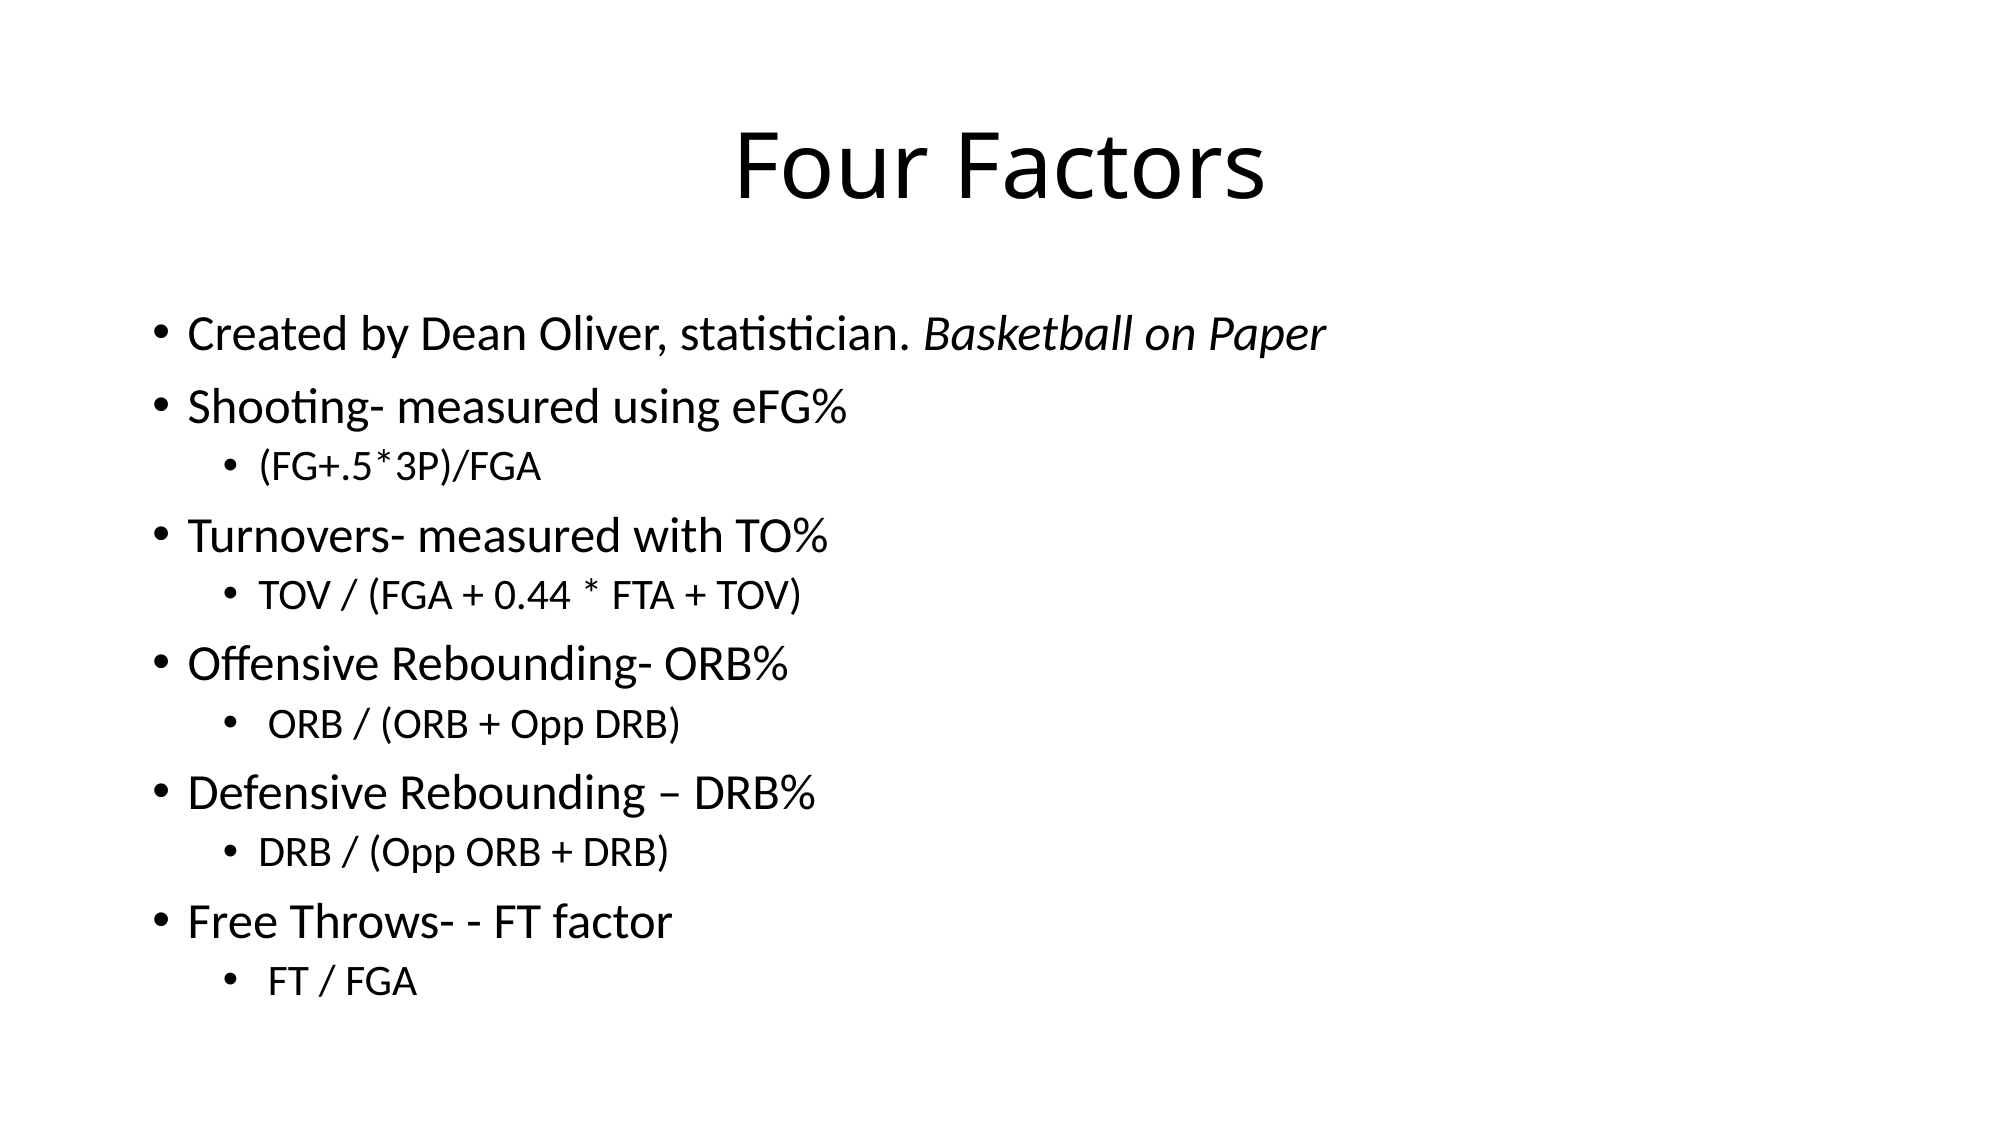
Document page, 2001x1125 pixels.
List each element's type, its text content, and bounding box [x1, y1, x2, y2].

title Four Factors [137, 59, 1863, 278]
list Created by Dean Oliver, statistician. Basketball on Paper Shooting- measured using eFG% (FG+.5*3P)/FGA Turnovers- measured with TO% TOV / (FGA + 0.44 * FTA + TOV) Offensive Rebounding- ORB% ORB / (ORB + Opp DRB) Defensive Rebounding – DRB% DRB / (Opp ORB + DRB) Free Throws- - FT factor FT / FGA [137, 299, 1863, 1014]
